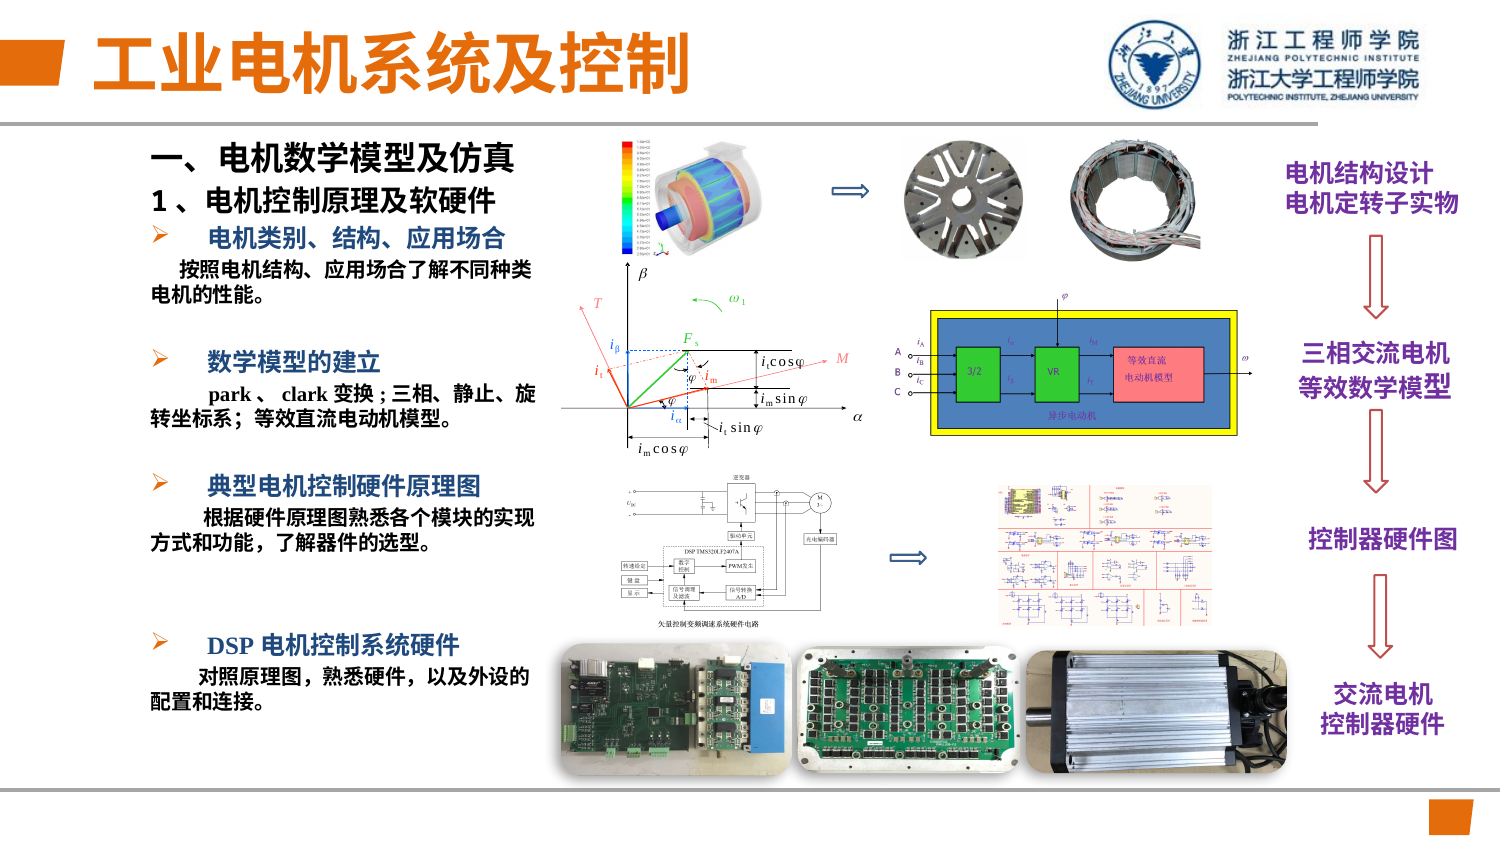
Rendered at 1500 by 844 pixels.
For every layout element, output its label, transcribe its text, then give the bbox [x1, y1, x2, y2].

picture [796, 645, 1021, 774]
title 工业电机系统及控制 [76, 26, 952, 97]
text_box 交流电机 控制器硬件 [1305, 671, 1461, 747]
picture [1104, 14, 1430, 112]
text_box [888, 549, 929, 567]
picture [621, 474, 838, 638]
list 一、电机数学模型及仿真 1、电机控制原理及软硬件 电机类别、结构、应用场合 按照电机结构、应用场合了解不同种类电机的性能。 数学模型的建立 park、clark变换;三相、静止、旋转坐标系；等效直流电动机模型。 典型电机控制硬件原理图 根据硬件原理图熟悉各个模块的实现方式和功能，了解器件的选型。 DSP电机控制系统硬件 对照原理图，熟悉硬件，以及外设的配置和连接。 [135, 129, 553, 752]
text_box [1366, 573, 1395, 660]
picture [890, 286, 1260, 436]
picture [900, 138, 1026, 262]
text_box 电机结构设计 电机定转子实物 [1269, 150, 1500, 325]
picture [560, 138, 878, 469]
text_box 三相交流电机 等效数学模型 [1283, 330, 1468, 411]
text_box [830, 183, 871, 200]
text_box 控制器硬件图 [1293, 516, 1473, 562]
text_box [1362, 407, 1390, 495]
slide_number [1399, 786, 1500, 844]
picture [997, 485, 1287, 843]
picture [560, 643, 793, 777]
text_box [1362, 233, 1390, 321]
picture [1068, 135, 1203, 265]
